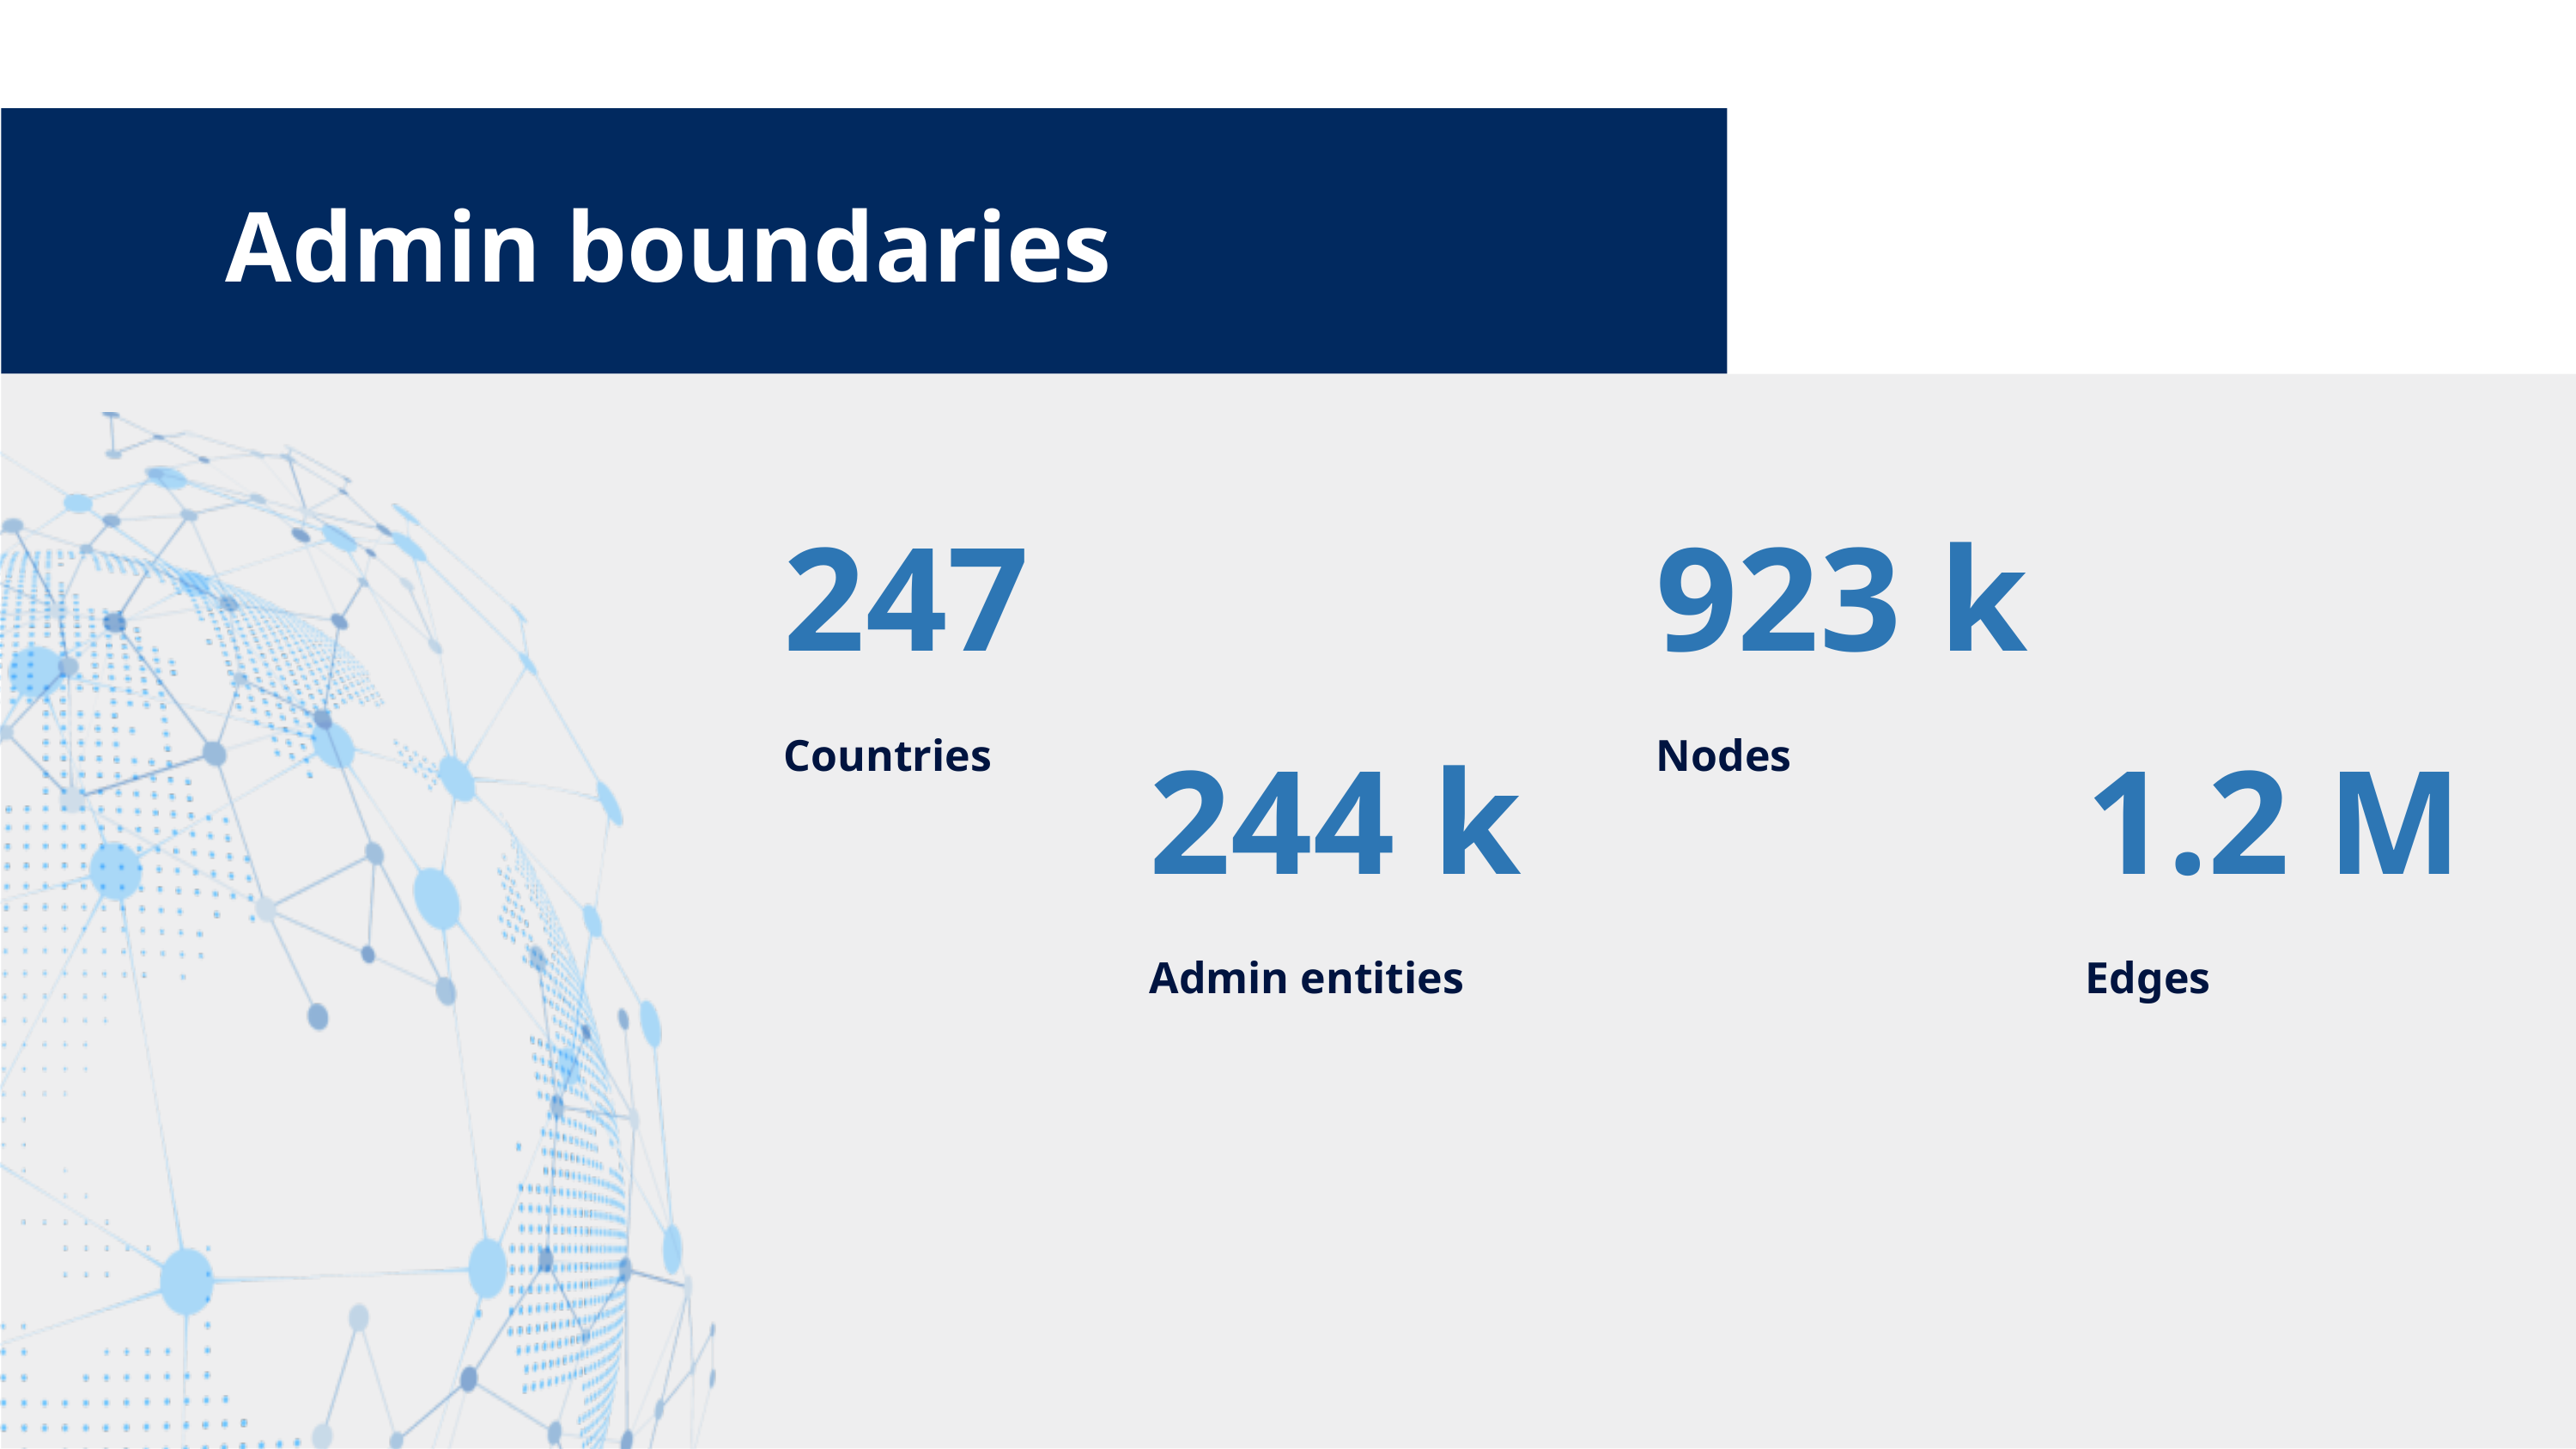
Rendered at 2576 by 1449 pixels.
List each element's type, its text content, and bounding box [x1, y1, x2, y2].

text_box Nodes [1643, 715, 1990, 792]
text_box 247 [770, 474, 1117, 694]
text_box 923 k [1643, 474, 2074, 694]
text_box Edges [2073, 937, 2419, 1016]
text_box Admin entities [1136, 937, 1566, 1016]
text_box Countries [770, 715, 1117, 792]
text_box 244 k [1136, 696, 1594, 916]
title Admin boundaries [199, 110, 1709, 377]
picture [0, 373, 749, 1449]
text_box 1.2 M [2073, 696, 2477, 916]
